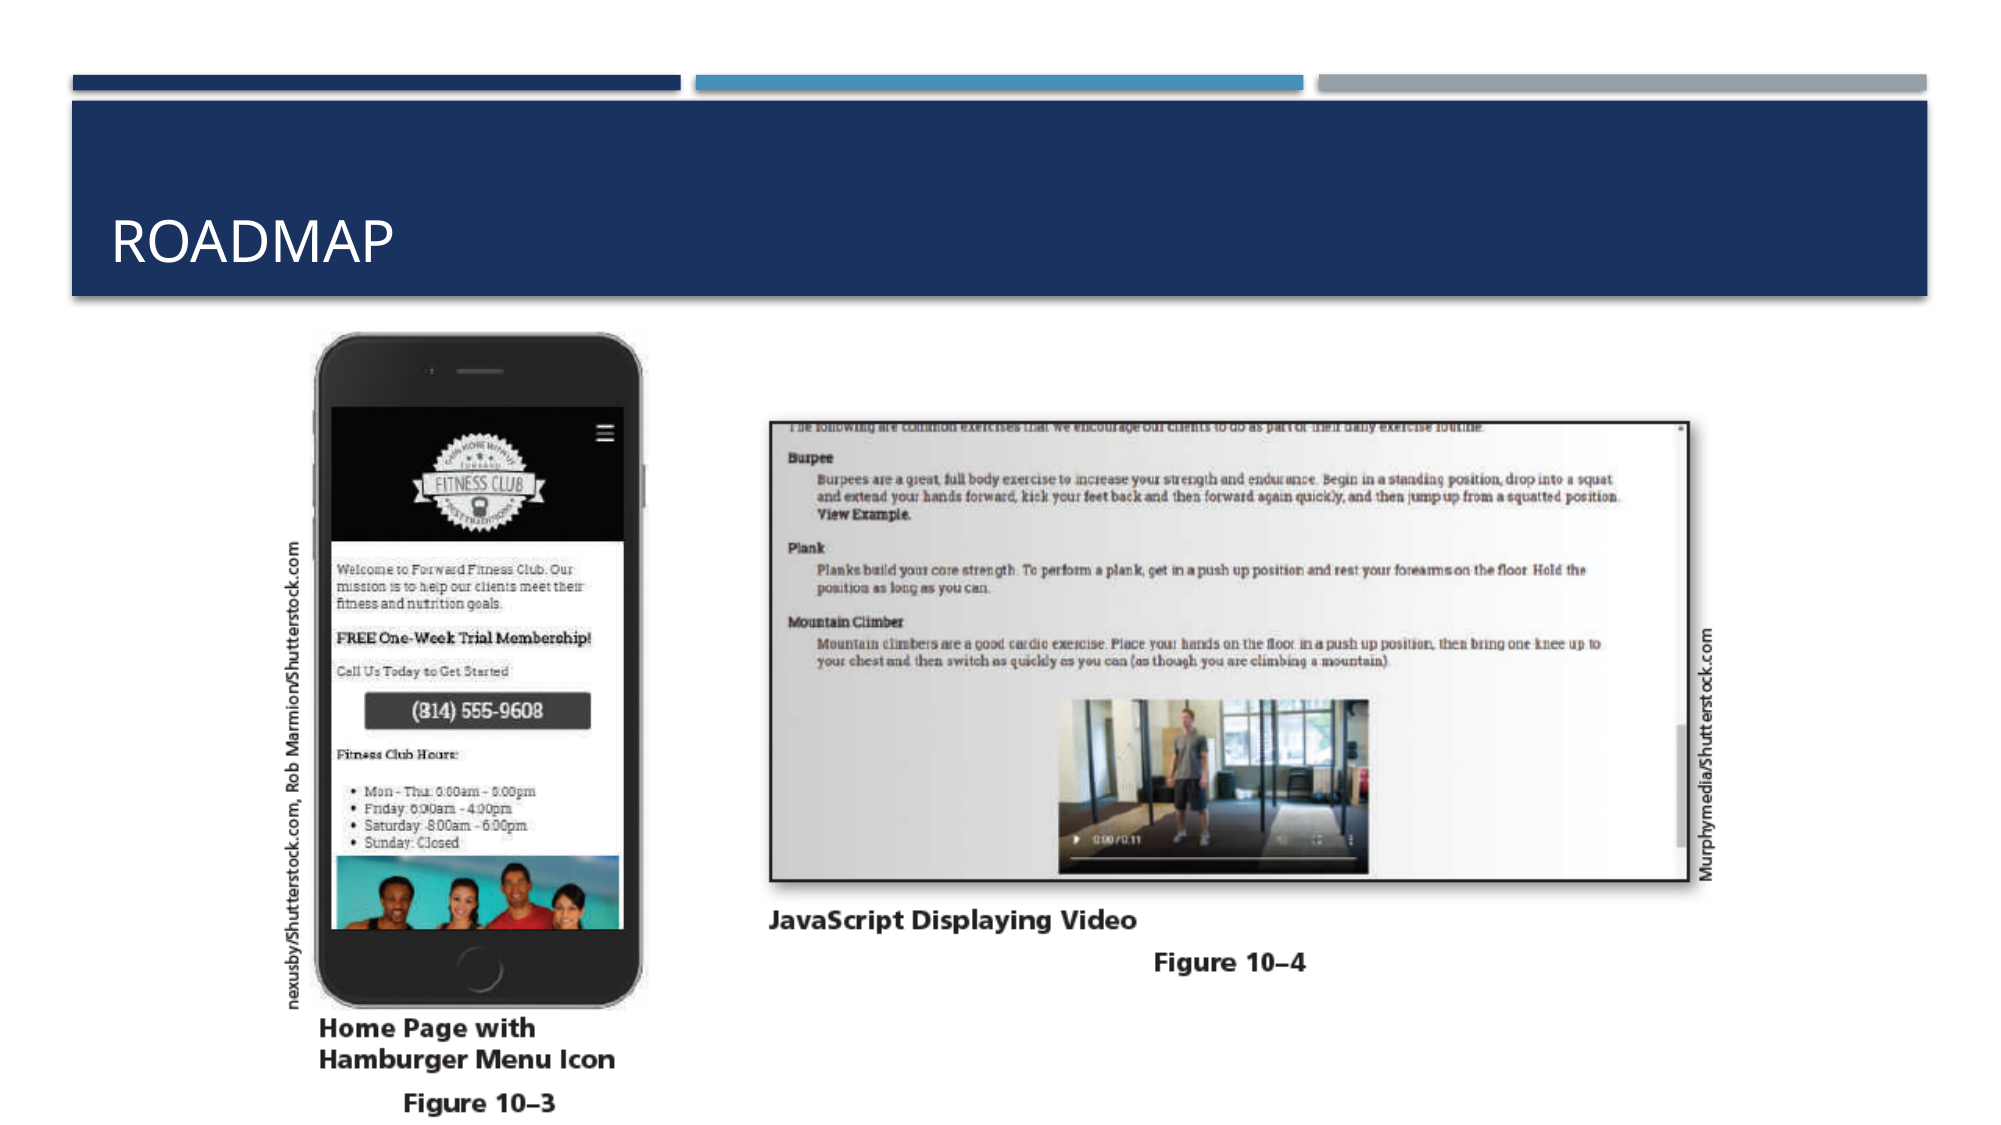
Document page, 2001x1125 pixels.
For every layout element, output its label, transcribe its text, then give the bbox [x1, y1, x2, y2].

title Roadmap [95, 115, 1905, 282]
picture [265, 318, 1734, 1125]
